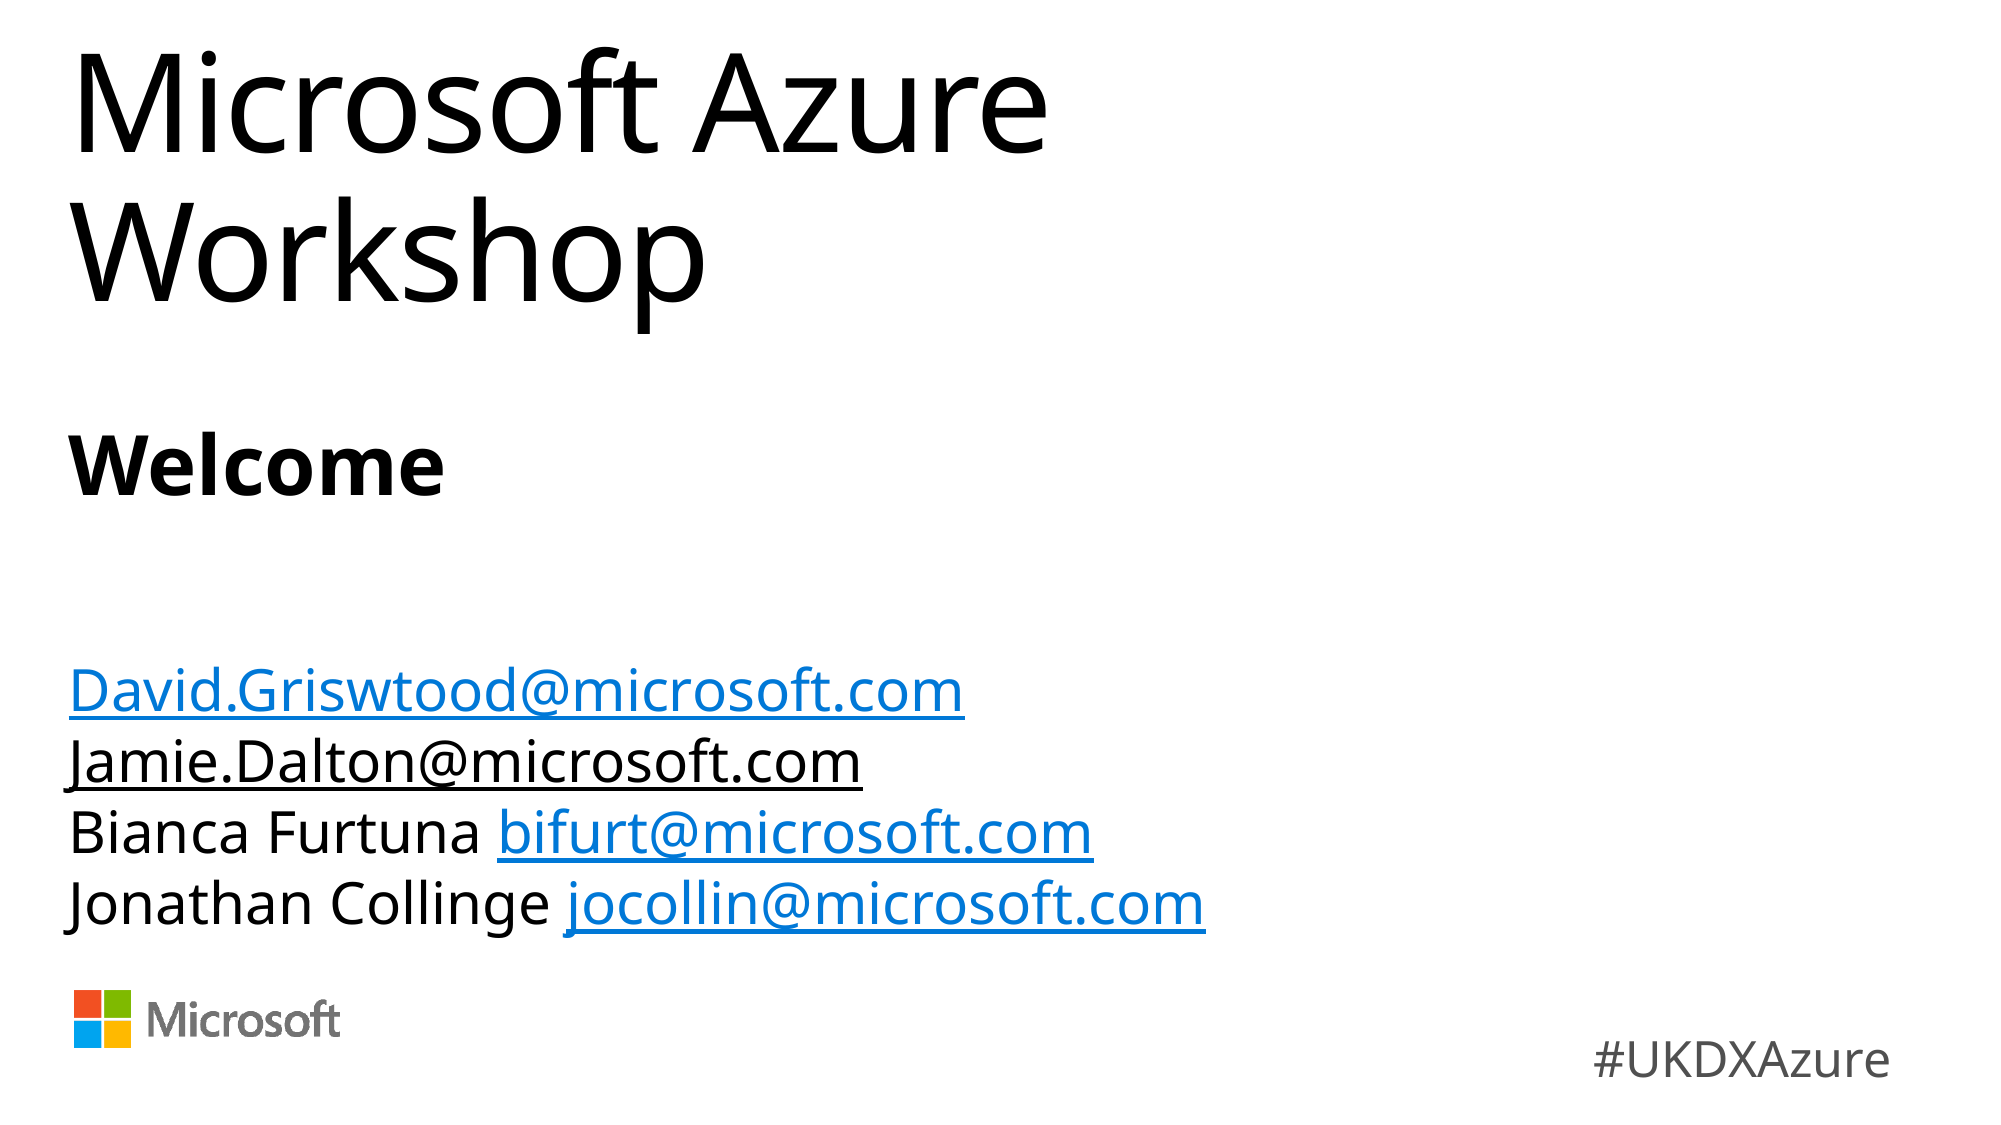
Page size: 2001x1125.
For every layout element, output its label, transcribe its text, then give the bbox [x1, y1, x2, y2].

title Microsoft Azure Workshop [44, 50, 1632, 346]
text_box #UKDXAzure [1578, 1019, 1969, 1095]
picture [74, 990, 340, 1048]
list Welcome David.Griswtood@microsoft.com Jamie.Dalton@microsoft.com Bianca Furtuna bifurt@microsoft.com Jonathan Collinge jocollin@microsoft.com [44, 405, 1632, 700]
